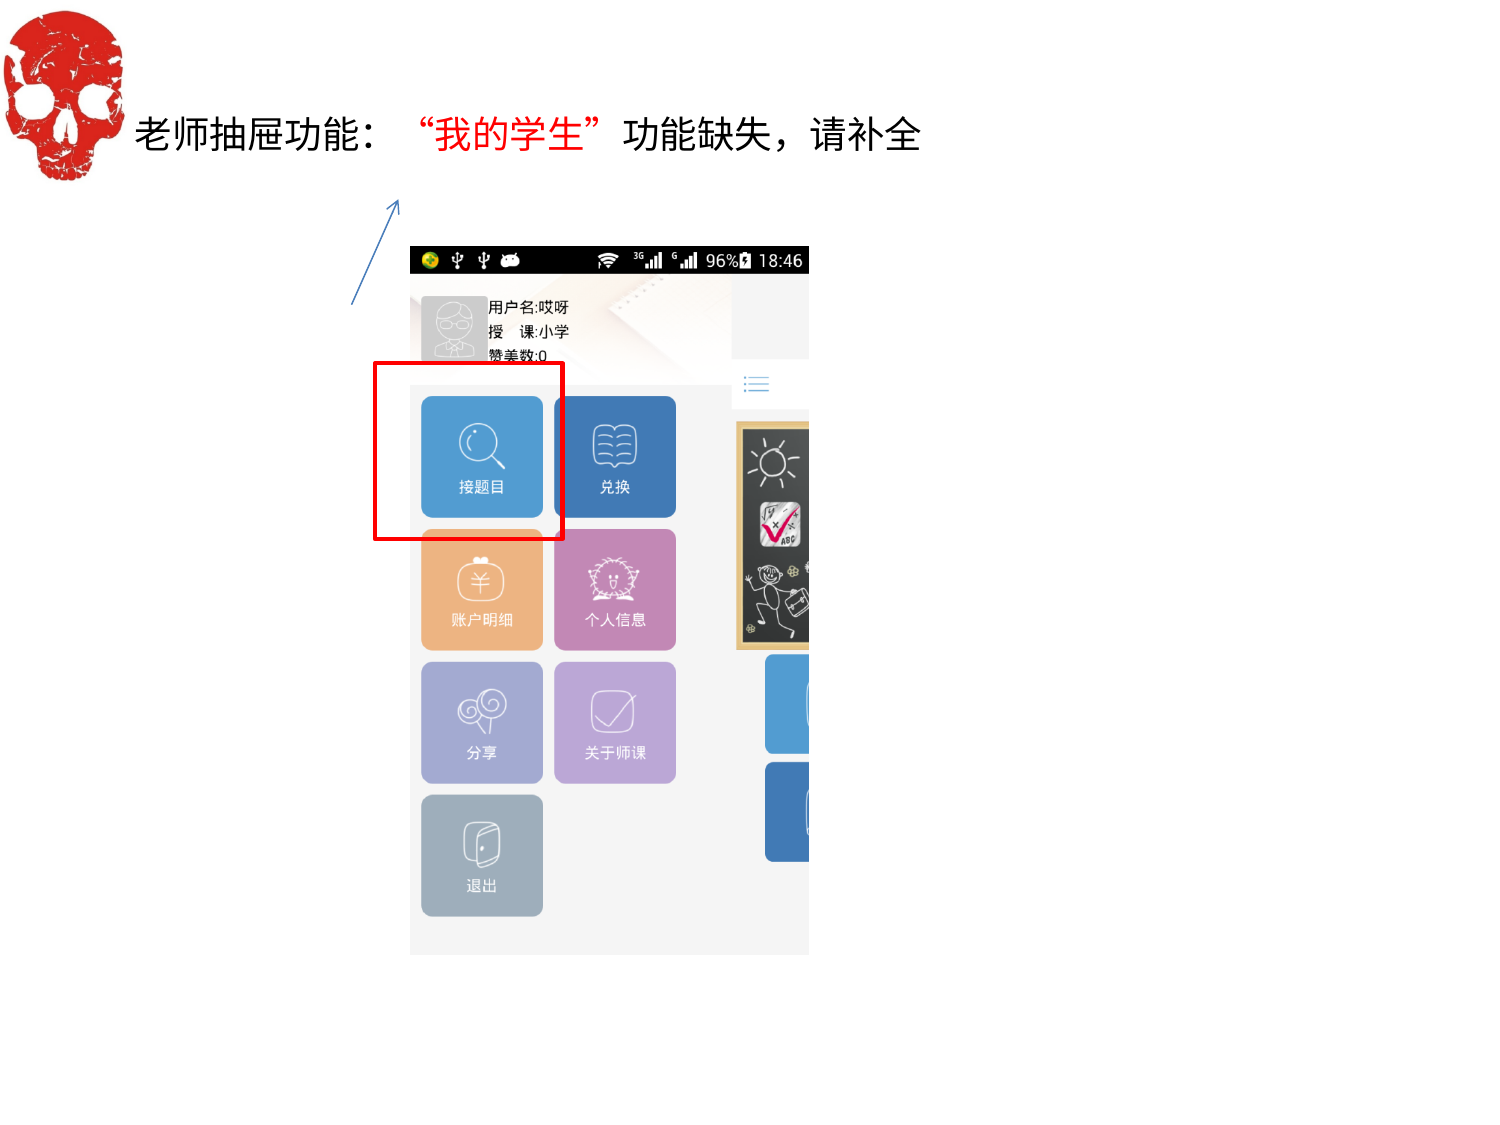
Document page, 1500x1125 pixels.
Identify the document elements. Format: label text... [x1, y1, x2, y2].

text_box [321, 228, 428, 276]
text_box [373, 361, 404, 541]
picture [409, 245, 810, 955]
text_box 老师抽屉功能：“我的学生”功能缺失，请补全 [134, 104, 938, 164]
picture [0, 0, 130, 187]
